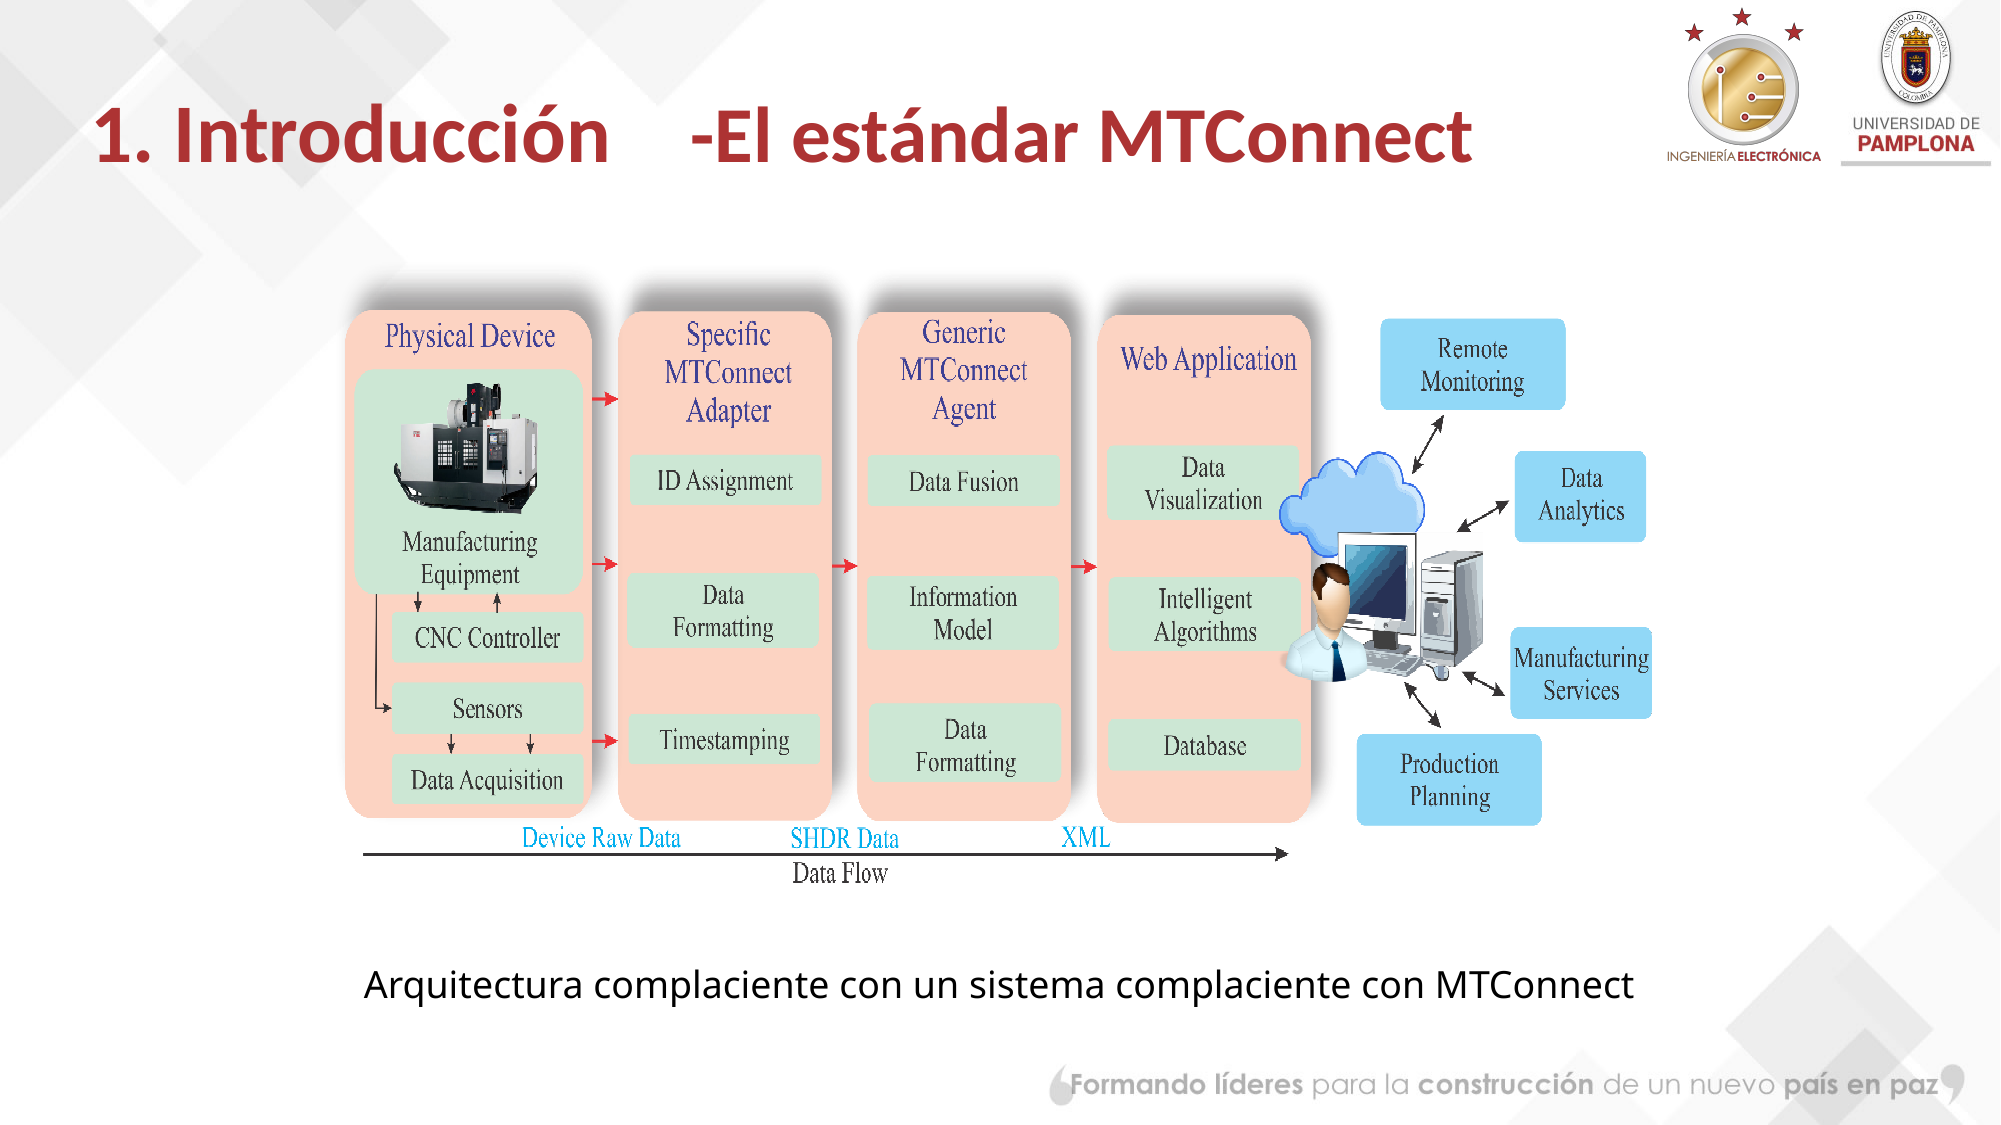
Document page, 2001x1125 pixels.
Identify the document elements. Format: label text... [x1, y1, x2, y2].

title 1. Introducción -El estándar MTConnect [75, 76, 1801, 188]
text_box Arquitectura complaciente con un sistema complaciente con MTConnect [349, 953, 1651, 1014]
picture [0, 0, 2000, 1125]
